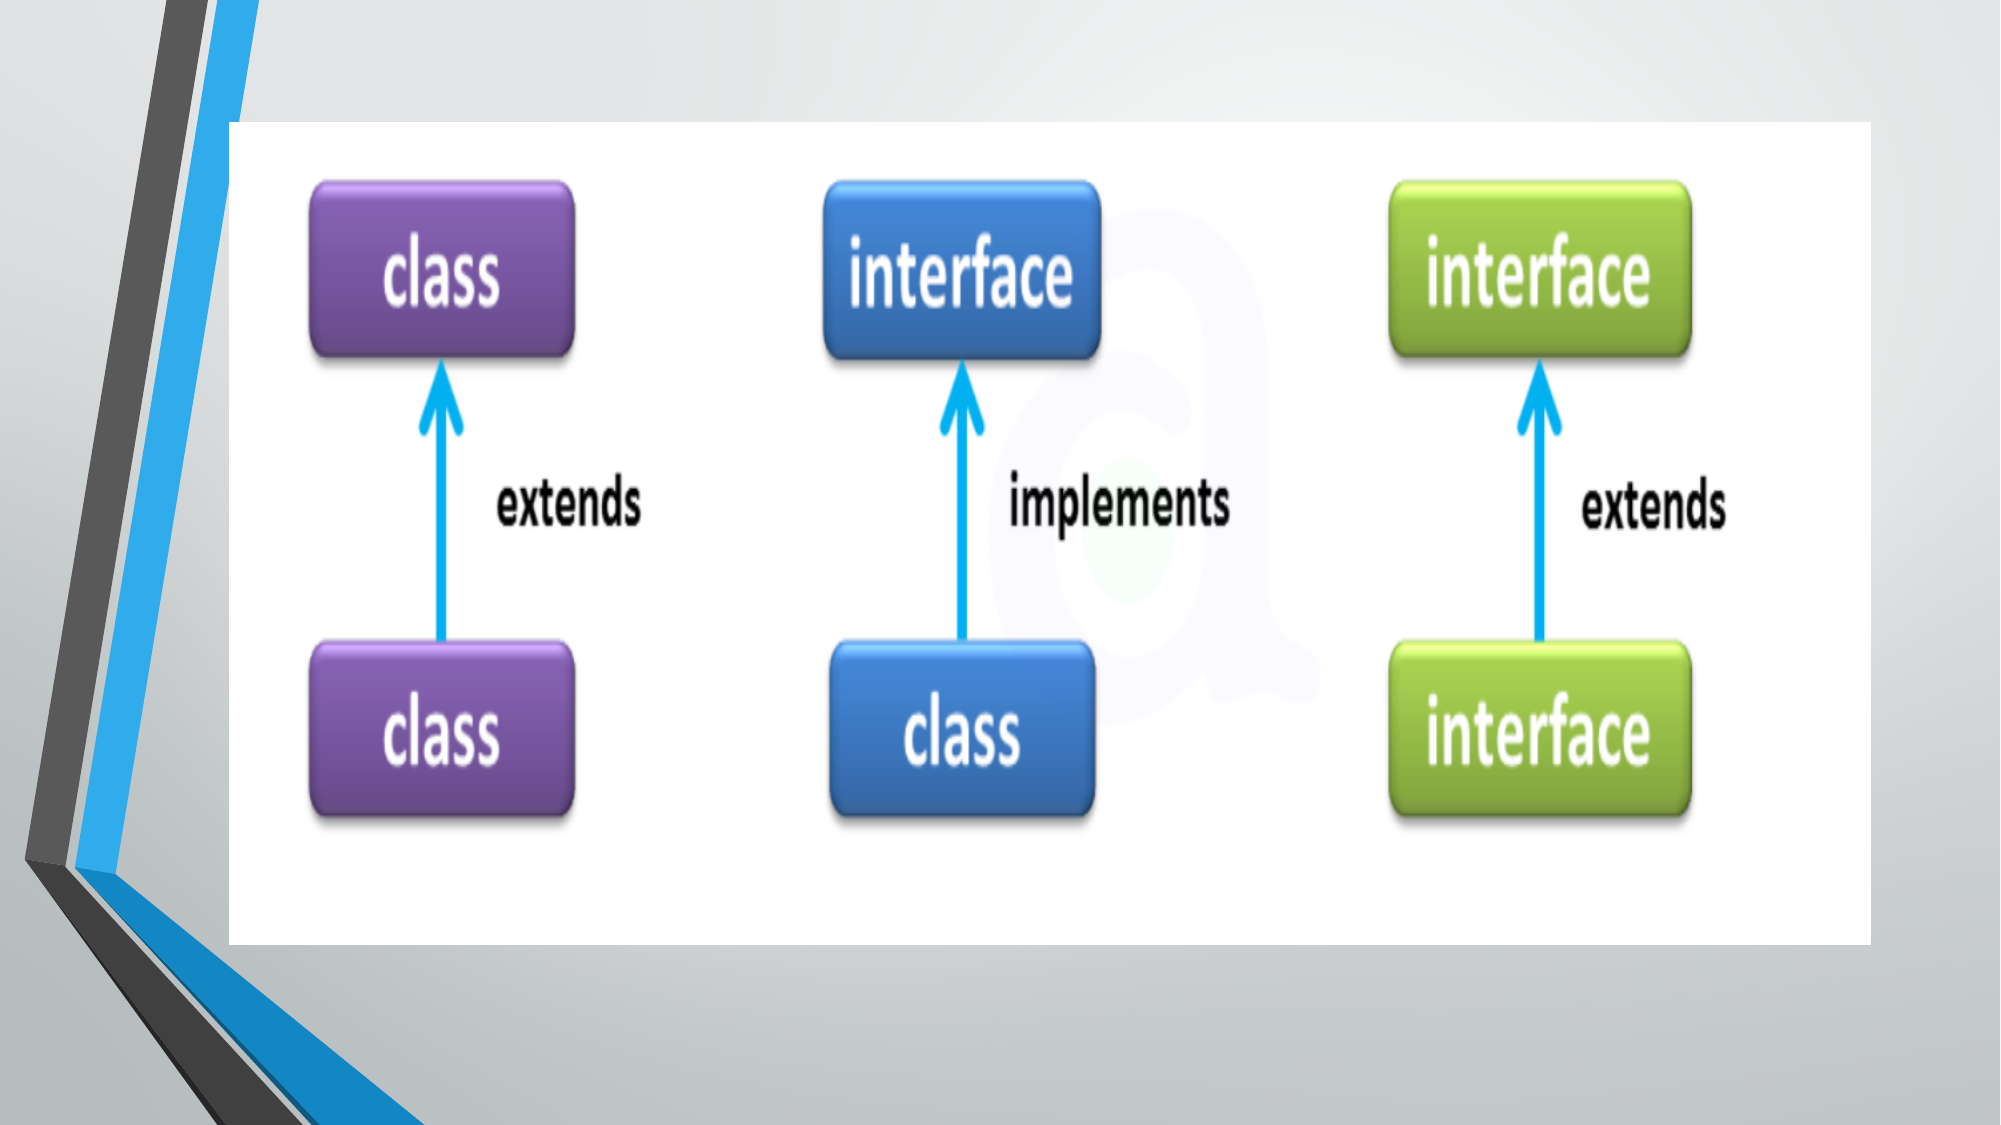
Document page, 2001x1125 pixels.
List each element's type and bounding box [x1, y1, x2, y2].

picture [229, 122, 1871, 945]
